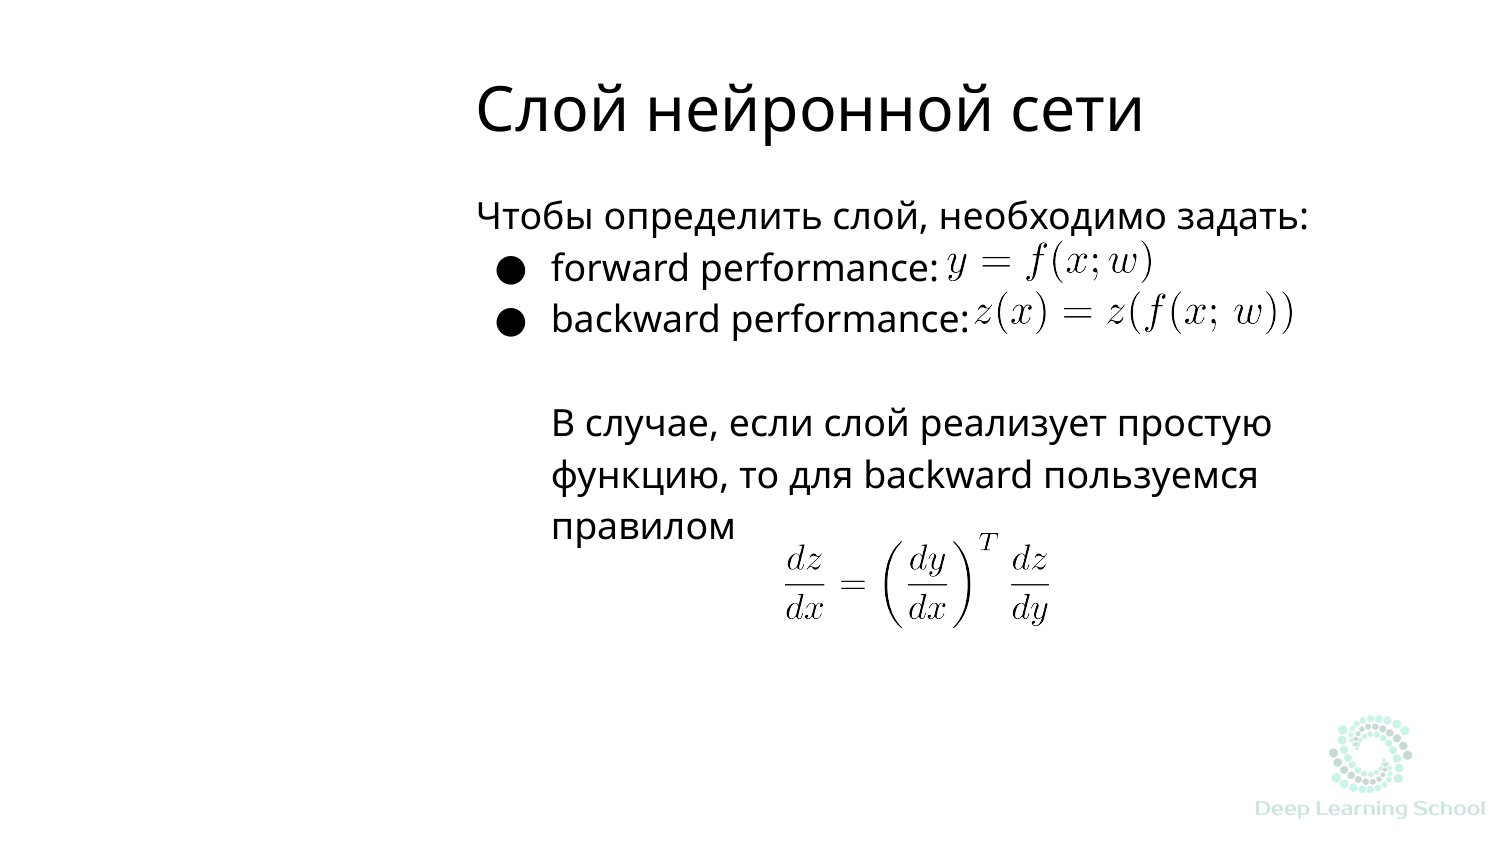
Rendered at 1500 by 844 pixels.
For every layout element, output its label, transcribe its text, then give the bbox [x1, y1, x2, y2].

picture [947, 240, 1151, 283]
picture [785, 533, 1049, 628]
title Слой нейронной сети [460, 54, 1424, 149]
picture [1242, 695, 1499, 844]
picture [974, 291, 1292, 334]
list Чтобы определить слой, необходимо задать: forward performance: backward performance: В случае, если слой реализует простую функцию, то для backward пользуемся правилом [460, 170, 1450, 512]
